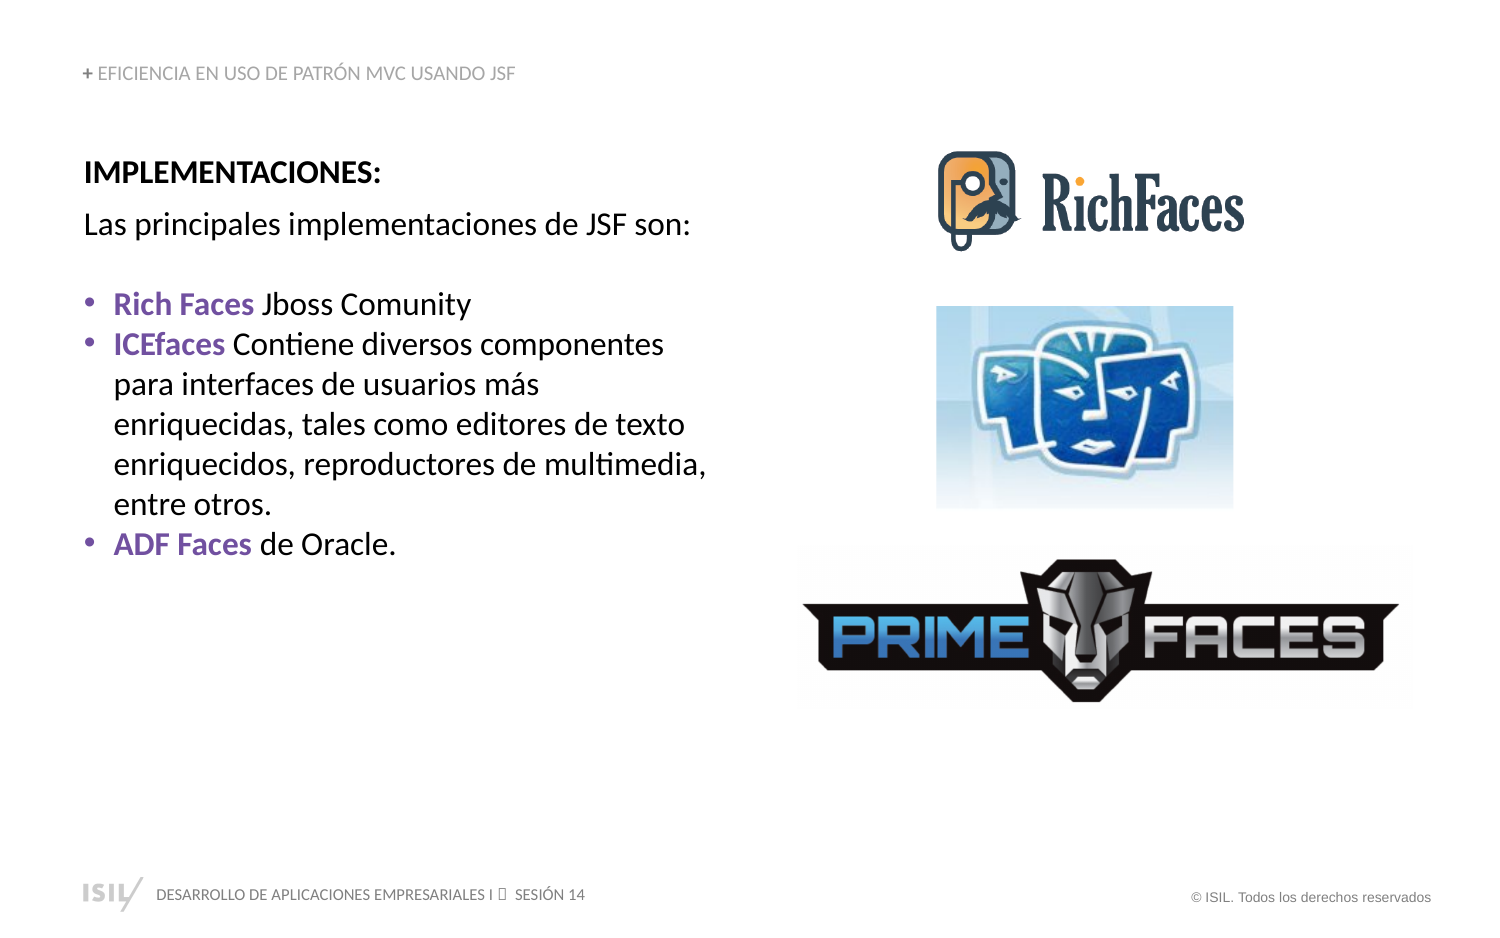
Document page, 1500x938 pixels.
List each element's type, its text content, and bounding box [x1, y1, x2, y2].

text_box + EFICIENCIA EN USO DE PATRÓN MVC USANDO JSF [82, 61, 1026, 85]
picture [796, 545, 1413, 710]
picture [935, 149, 1245, 253]
list IMPLEMENTACIONES: Las principales implementaciones de JSF son: Rich Faces Jboss Comunity ICEfaces Contiene diversos componentes para interfaces de usuarios más enriquecidas, tales como editores de texto enriquecidos, reproductores de multimedia, entre otros. ADF Faces de Oracle. [84, 150, 717, 707]
picture [935, 305, 1234, 513]
